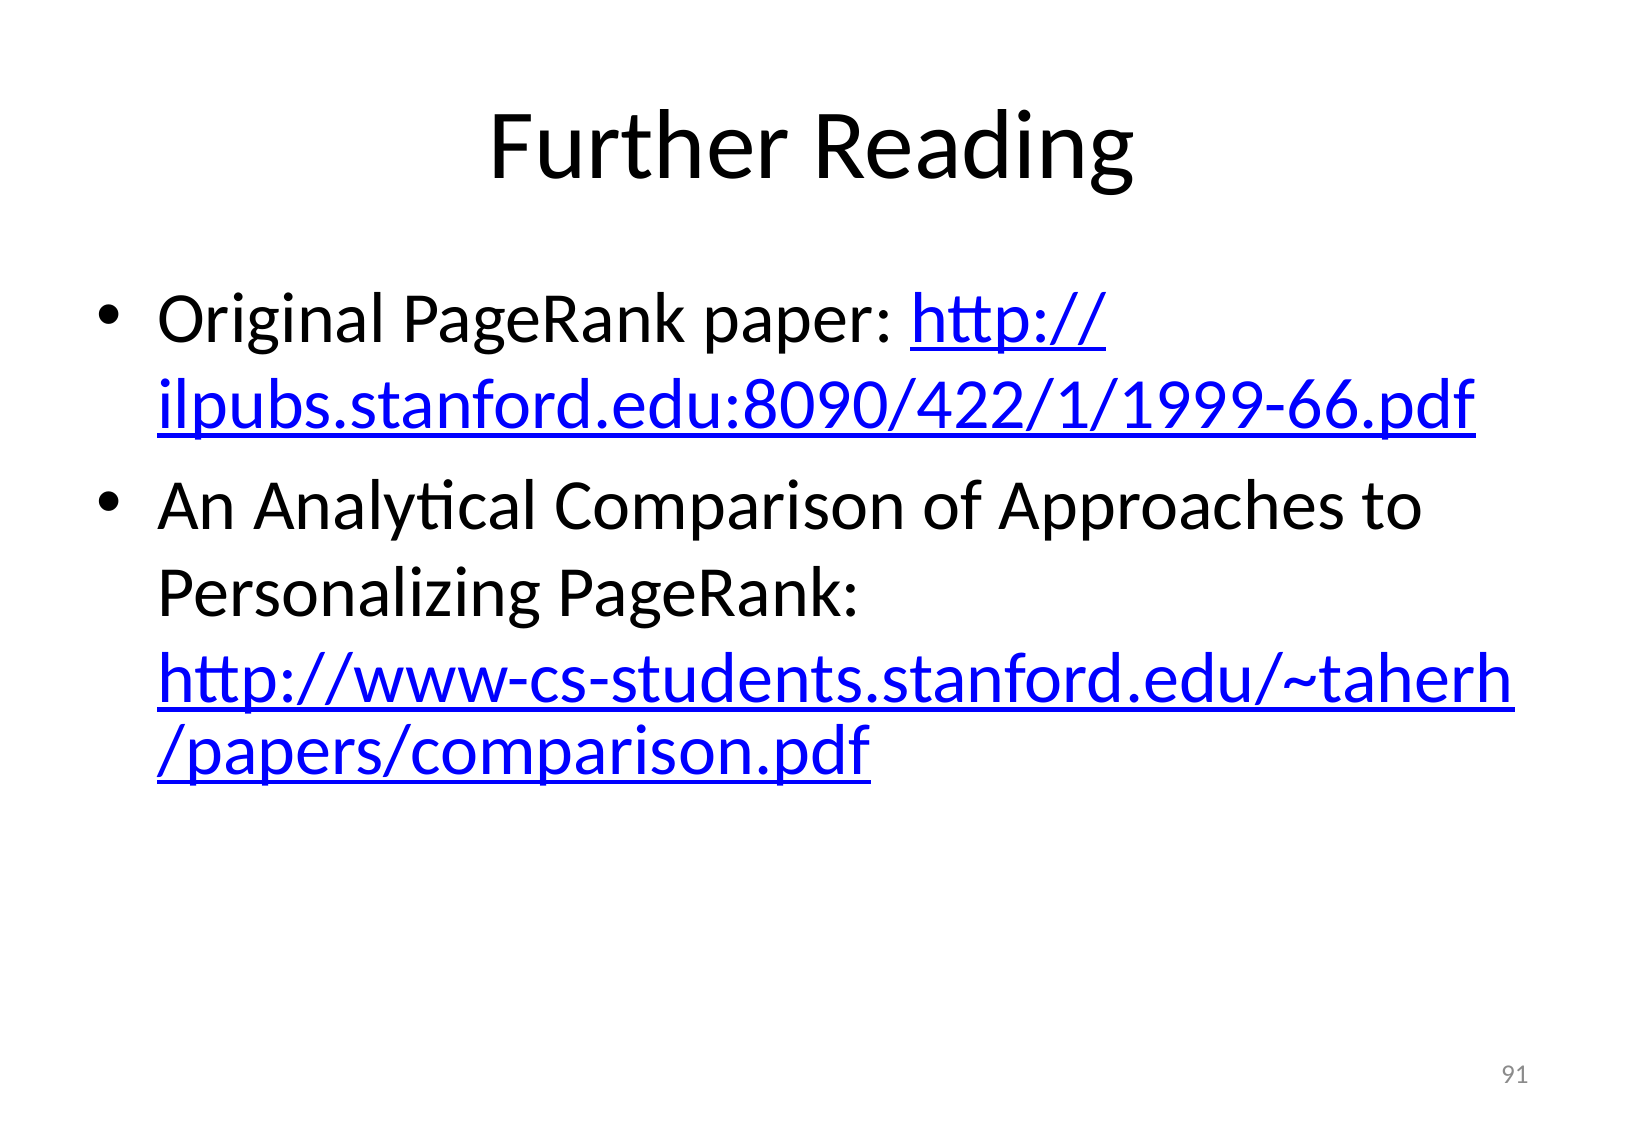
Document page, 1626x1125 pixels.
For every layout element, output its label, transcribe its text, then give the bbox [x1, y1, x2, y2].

title Further Reading [80, 44, 1544, 233]
list Original PageRank paper: http://ilpubs.stanford.edu:8090/422/1/1999-66.pdf An Analytical Comparison of Approaches to Personalizing PageRank: http://www-cs-students.stanford.edu/~taherh/papers/comparison.pdf [80, 262, 1544, 1006]
slide_number 91 [1164, 1042, 1544, 1103]
